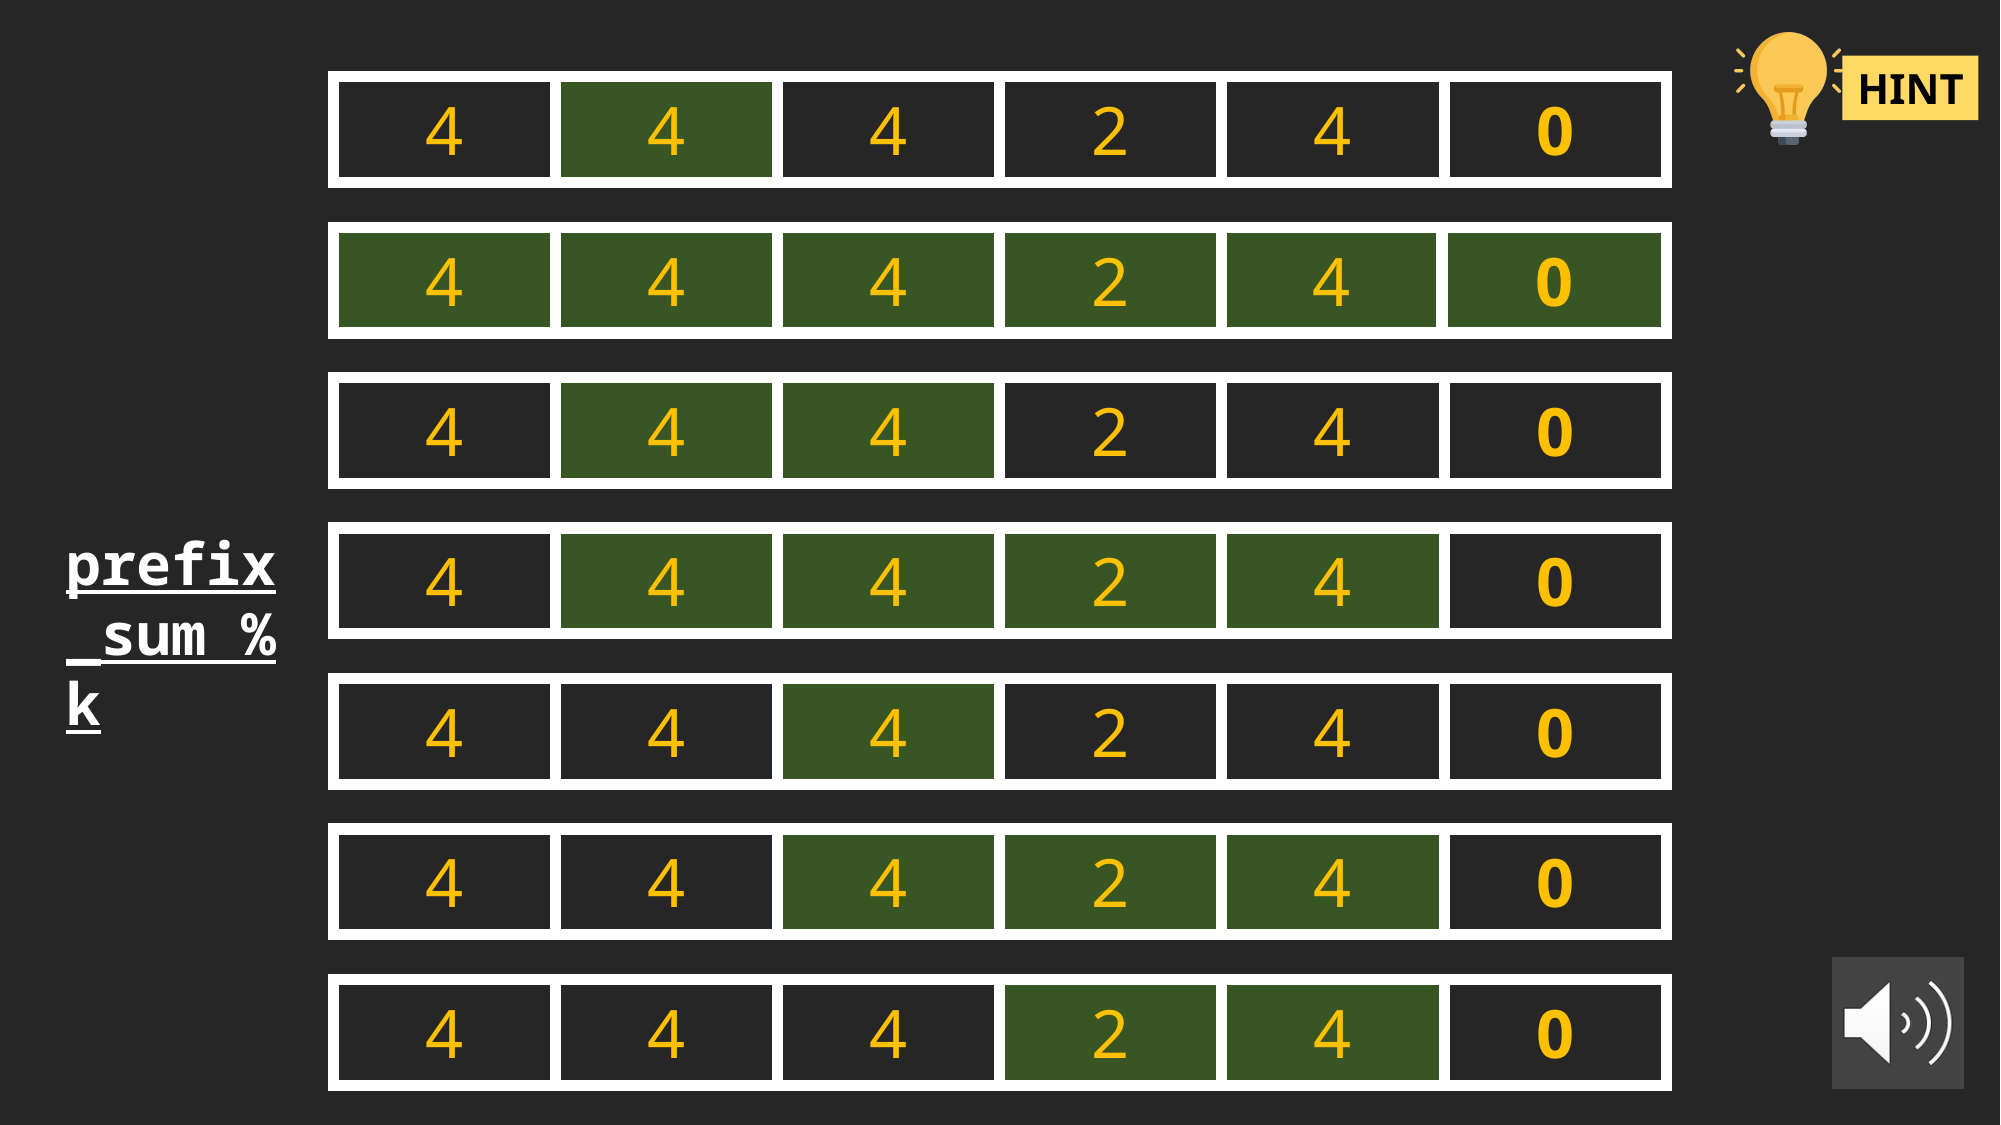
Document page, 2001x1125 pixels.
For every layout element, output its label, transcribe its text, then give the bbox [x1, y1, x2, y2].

table_header 4 [1227, 233, 1436, 327]
table_header 4 [339, 82, 550, 177]
table_header 4 [783, 684, 994, 779]
table_header 4 [561, 383, 772, 478]
table_header 4 [561, 835, 772, 929]
table_header 0 [1450, 534, 1661, 628]
table_header 4 [1227, 684, 1439, 779]
table_header 4 [339, 684, 550, 779]
table_header 2 [1005, 835, 1216, 929]
table_header 4 [783, 835, 994, 929]
table_header 2 [1005, 534, 1216, 628]
table_header 4 [783, 534, 994, 628]
table_header 2 [1005, 985, 1216, 1080]
table_header 4 [561, 534, 772, 628]
table_header 0 [1450, 684, 1661, 779]
text_box prefix_sum % k [51, 519, 307, 745]
picture [1831, 956, 1965, 1090]
table_header 4 [339, 233, 550, 327]
table_header 2 [1005, 82, 1216, 177]
table_header 4 [339, 835, 550, 929]
table_header 4 [339, 985, 550, 1080]
table_header 4 [339, 534, 550, 628]
table_header 4 [561, 82, 772, 177]
table_header 4 [1227, 534, 1439, 628]
table_header 4 [561, 684, 772, 779]
table_header 0 [1448, 233, 1661, 327]
table_header 4 [1227, 985, 1439, 1080]
table_header 2 [1005, 383, 1216, 478]
table_header 4 [1227, 82, 1439, 177]
table_header 4 [783, 383, 994, 478]
table_header 0 [1450, 383, 1661, 478]
table_header 4 [561, 985, 772, 1080]
table_header 4 [783, 985, 994, 1080]
table_header 4 [783, 82, 994, 177]
table_header 4 [783, 233, 994, 327]
table_header 0 [1450, 985, 1661, 1080]
table_header 4 [339, 383, 550, 478]
table_header 4 [1227, 383, 1439, 478]
picture [1732, 32, 1845, 145]
table_header 2 [1005, 684, 1216, 779]
table_header 4 [1227, 835, 1439, 929]
table_header 4 [561, 233, 772, 327]
table_header 2 [1005, 233, 1216, 327]
table_header 0 [1450, 835, 1661, 929]
table_header 0 [1450, 82, 1661, 177]
text_box HINT [1845, 55, 1979, 121]
